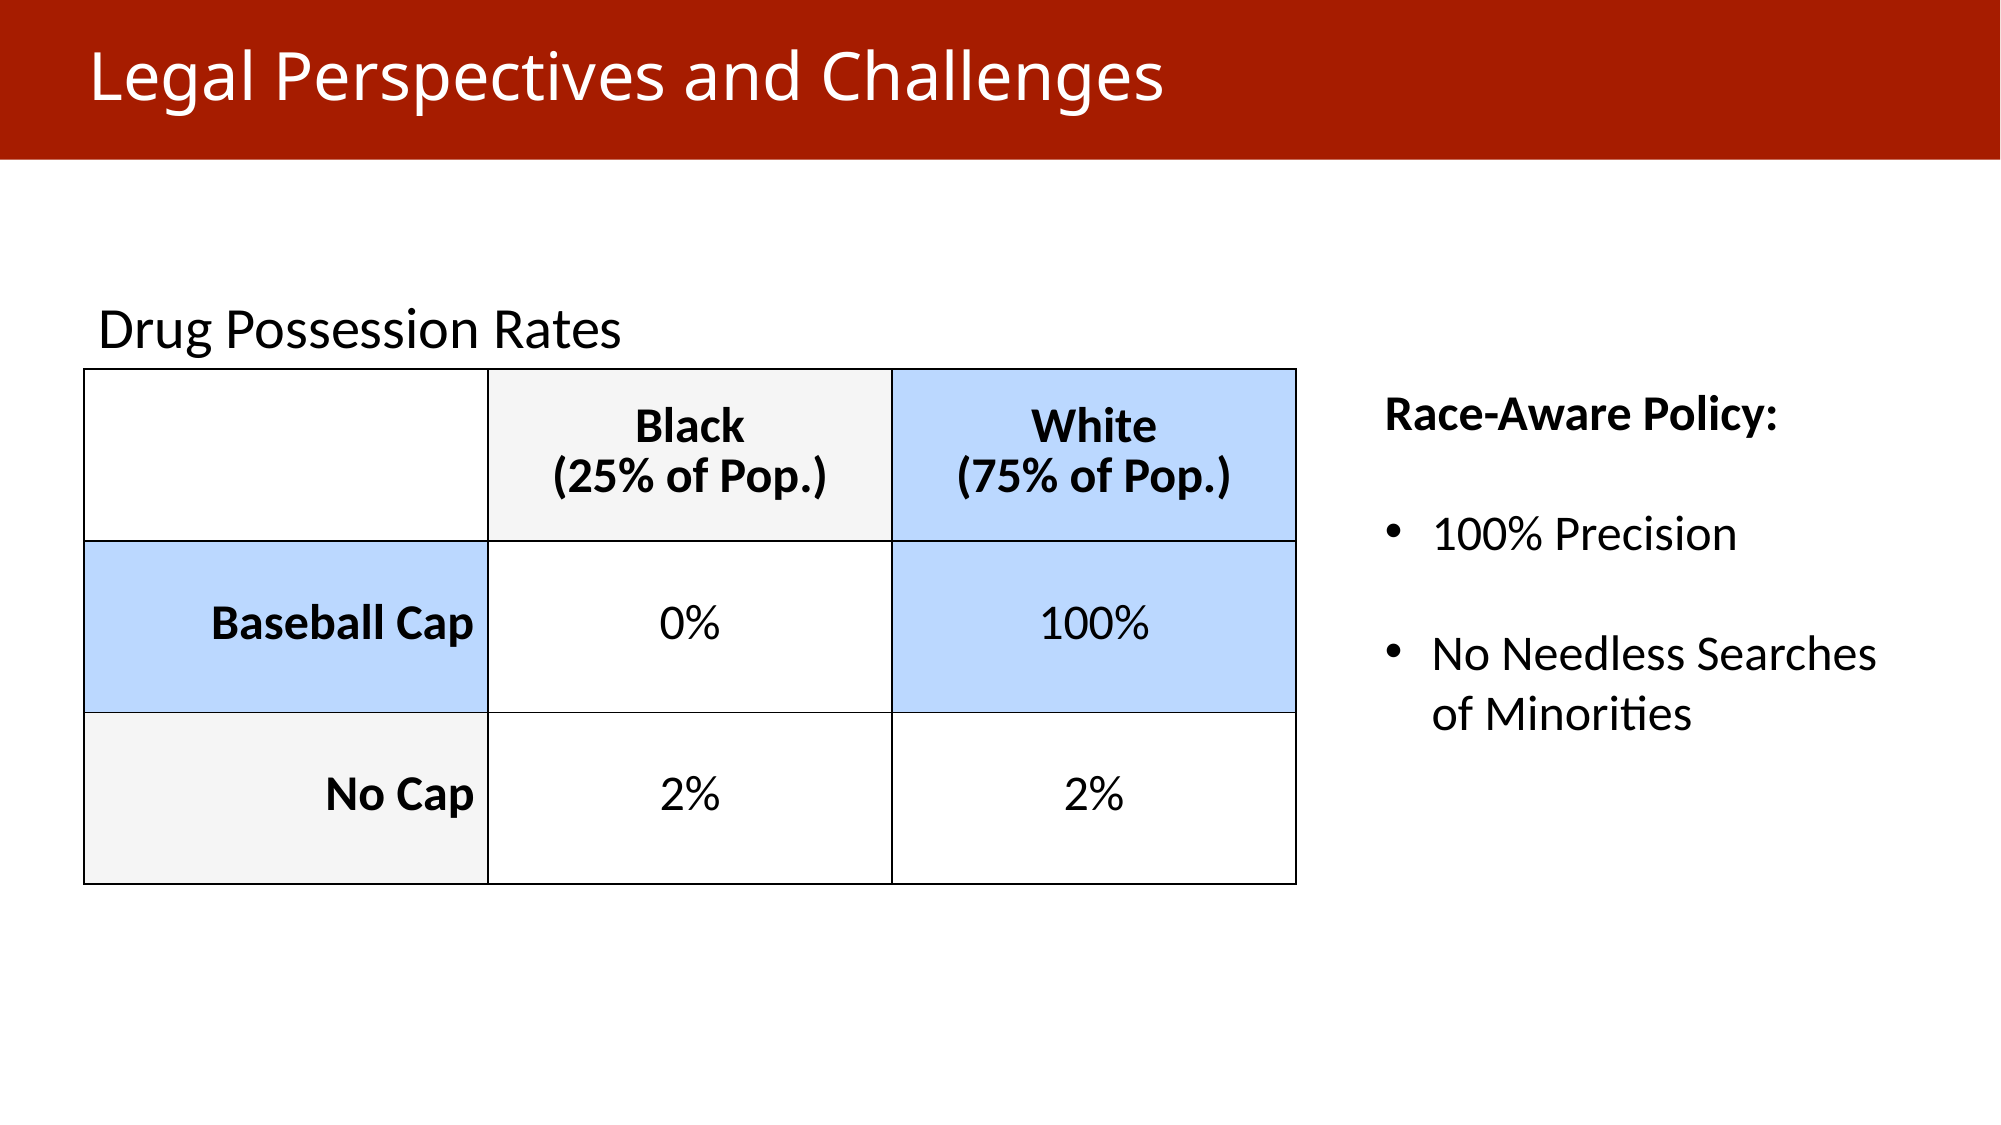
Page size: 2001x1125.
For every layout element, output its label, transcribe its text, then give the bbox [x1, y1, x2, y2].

text_box Drug Possession Rates [84, 283, 737, 368]
table_header Black (25% of Pop.) [489, 370, 891, 540]
text_box Race-Aware Policy: 100% Precision No Needless Searches of Minorities [1370, 373, 1904, 748]
table_header [85, 370, 487, 540]
title Legal Perspectives and Challenges [68, 14, 1932, 140]
table_cell 2% [489, 713, 891, 883]
table_cell Baseball Cap [85, 542, 487, 712]
table_cell No Cap [85, 713, 487, 883]
table_cell 2% [893, 713, 1295, 883]
table_cell 100% [893, 542, 1295, 712]
table_cell 0% [489, 542, 891, 712]
table_header White (75% of Pop.) [893, 370, 1295, 540]
